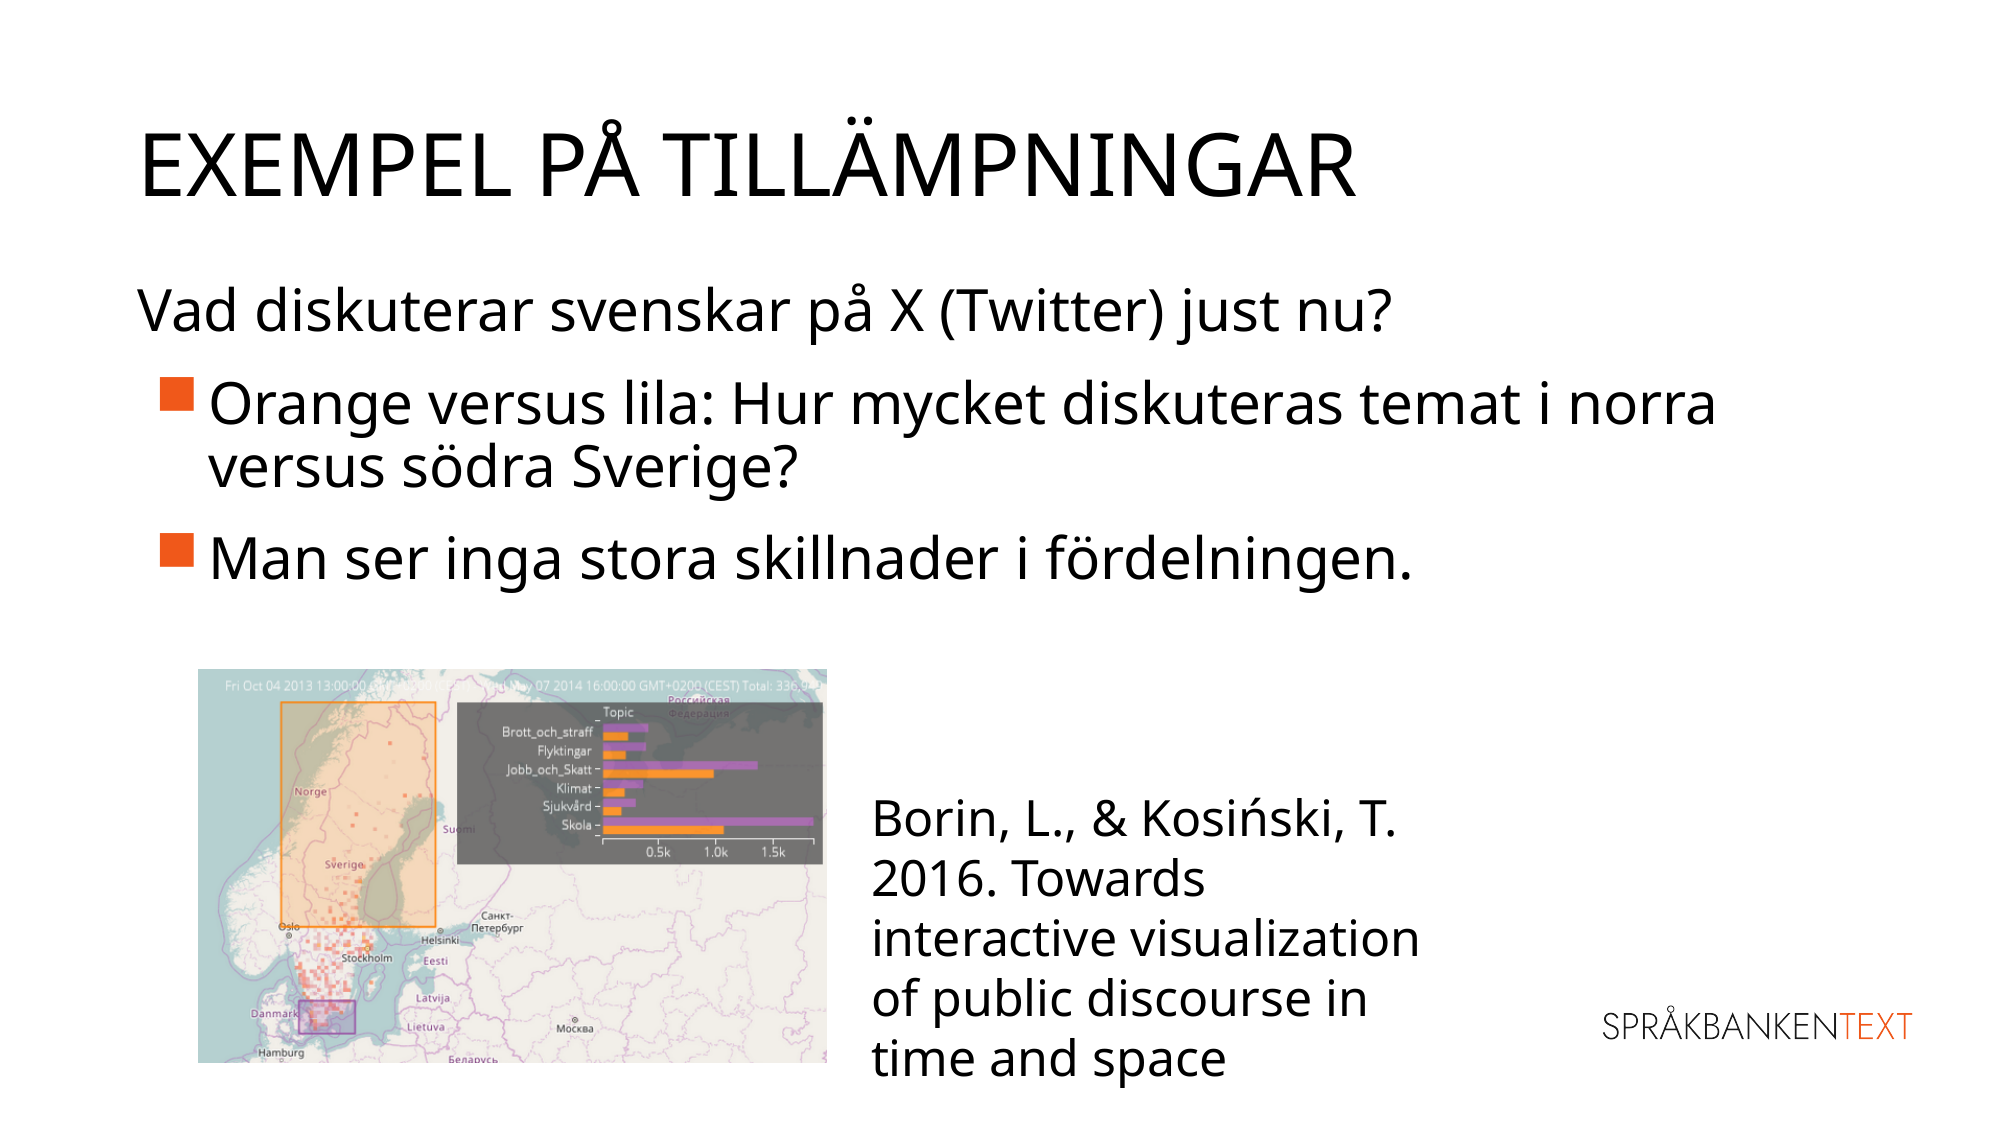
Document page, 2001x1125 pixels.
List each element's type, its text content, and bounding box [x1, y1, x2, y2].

text_box Borin, L., & Kosiński, T. 2016. Towards interactive visualization of public discourse in time and space [856, 779, 1477, 1084]
picture [198, 669, 827, 1063]
list Vad diskuterar svenskar på X (Twitter) just nu? Orange versus lila: Hur mycket diskuteras temat i norra versus södra Sverige? Man ser inga stora skillnader i fördelningen. [137, 281, 1861, 643]
picture [1600, 998, 1959, 1125]
title Exempel på tillämpningar [137, 98, 1863, 225]
